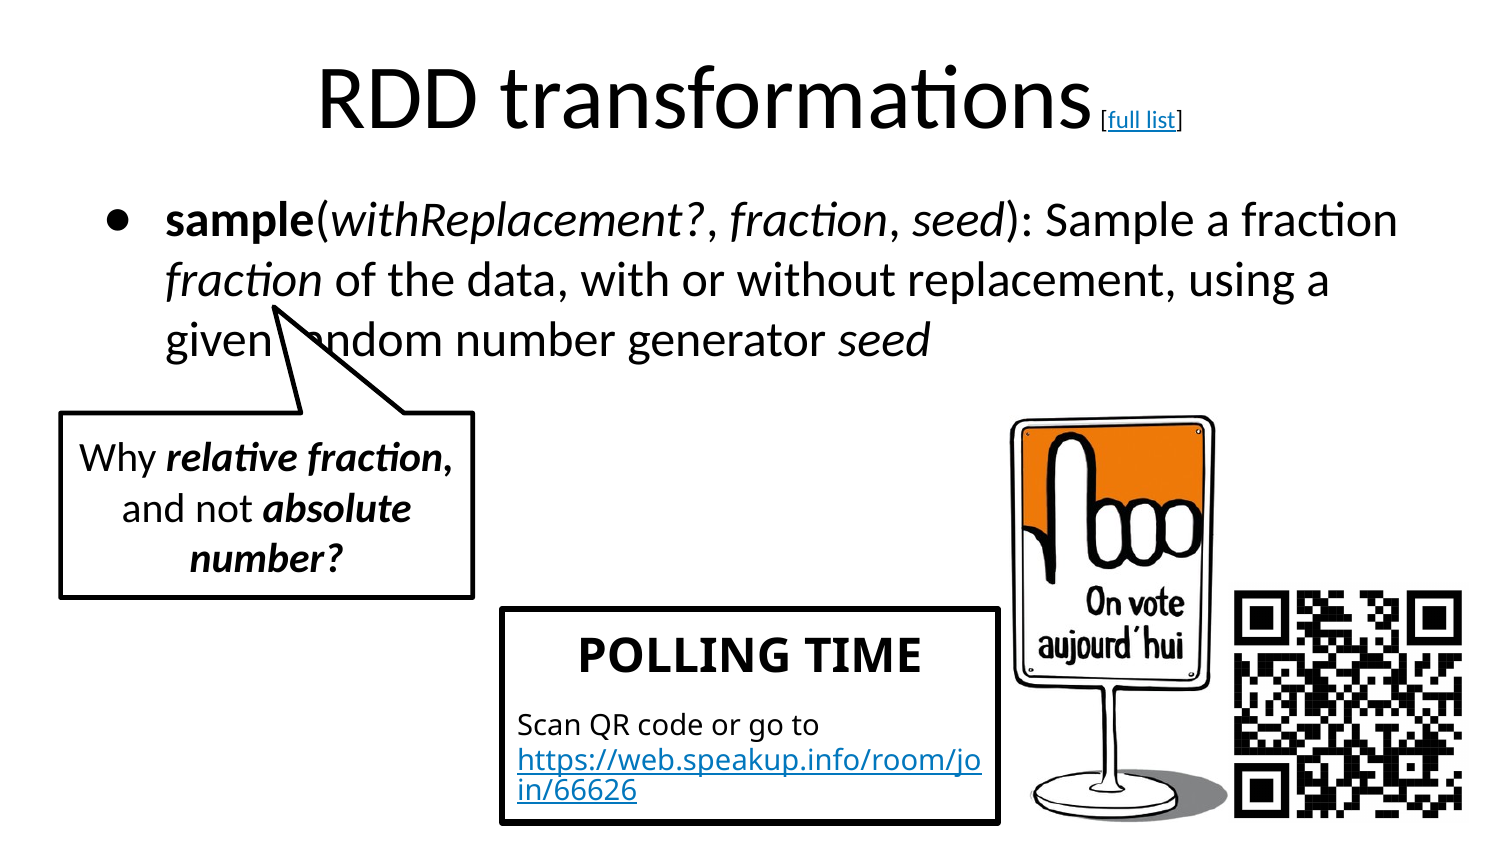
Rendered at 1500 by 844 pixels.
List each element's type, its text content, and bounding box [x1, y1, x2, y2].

list sample(withReplacement?, fraction, seed): Sample a fraction fraction of the data, with or without replacement, using a given random number generator seed [75, 171, 1425, 381]
text_box Why relative fraction, and not absolute number? [60, 306, 473, 598]
title RDD transformations [full list] [75, 21, 1425, 162]
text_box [501, 415, 1469, 823]
